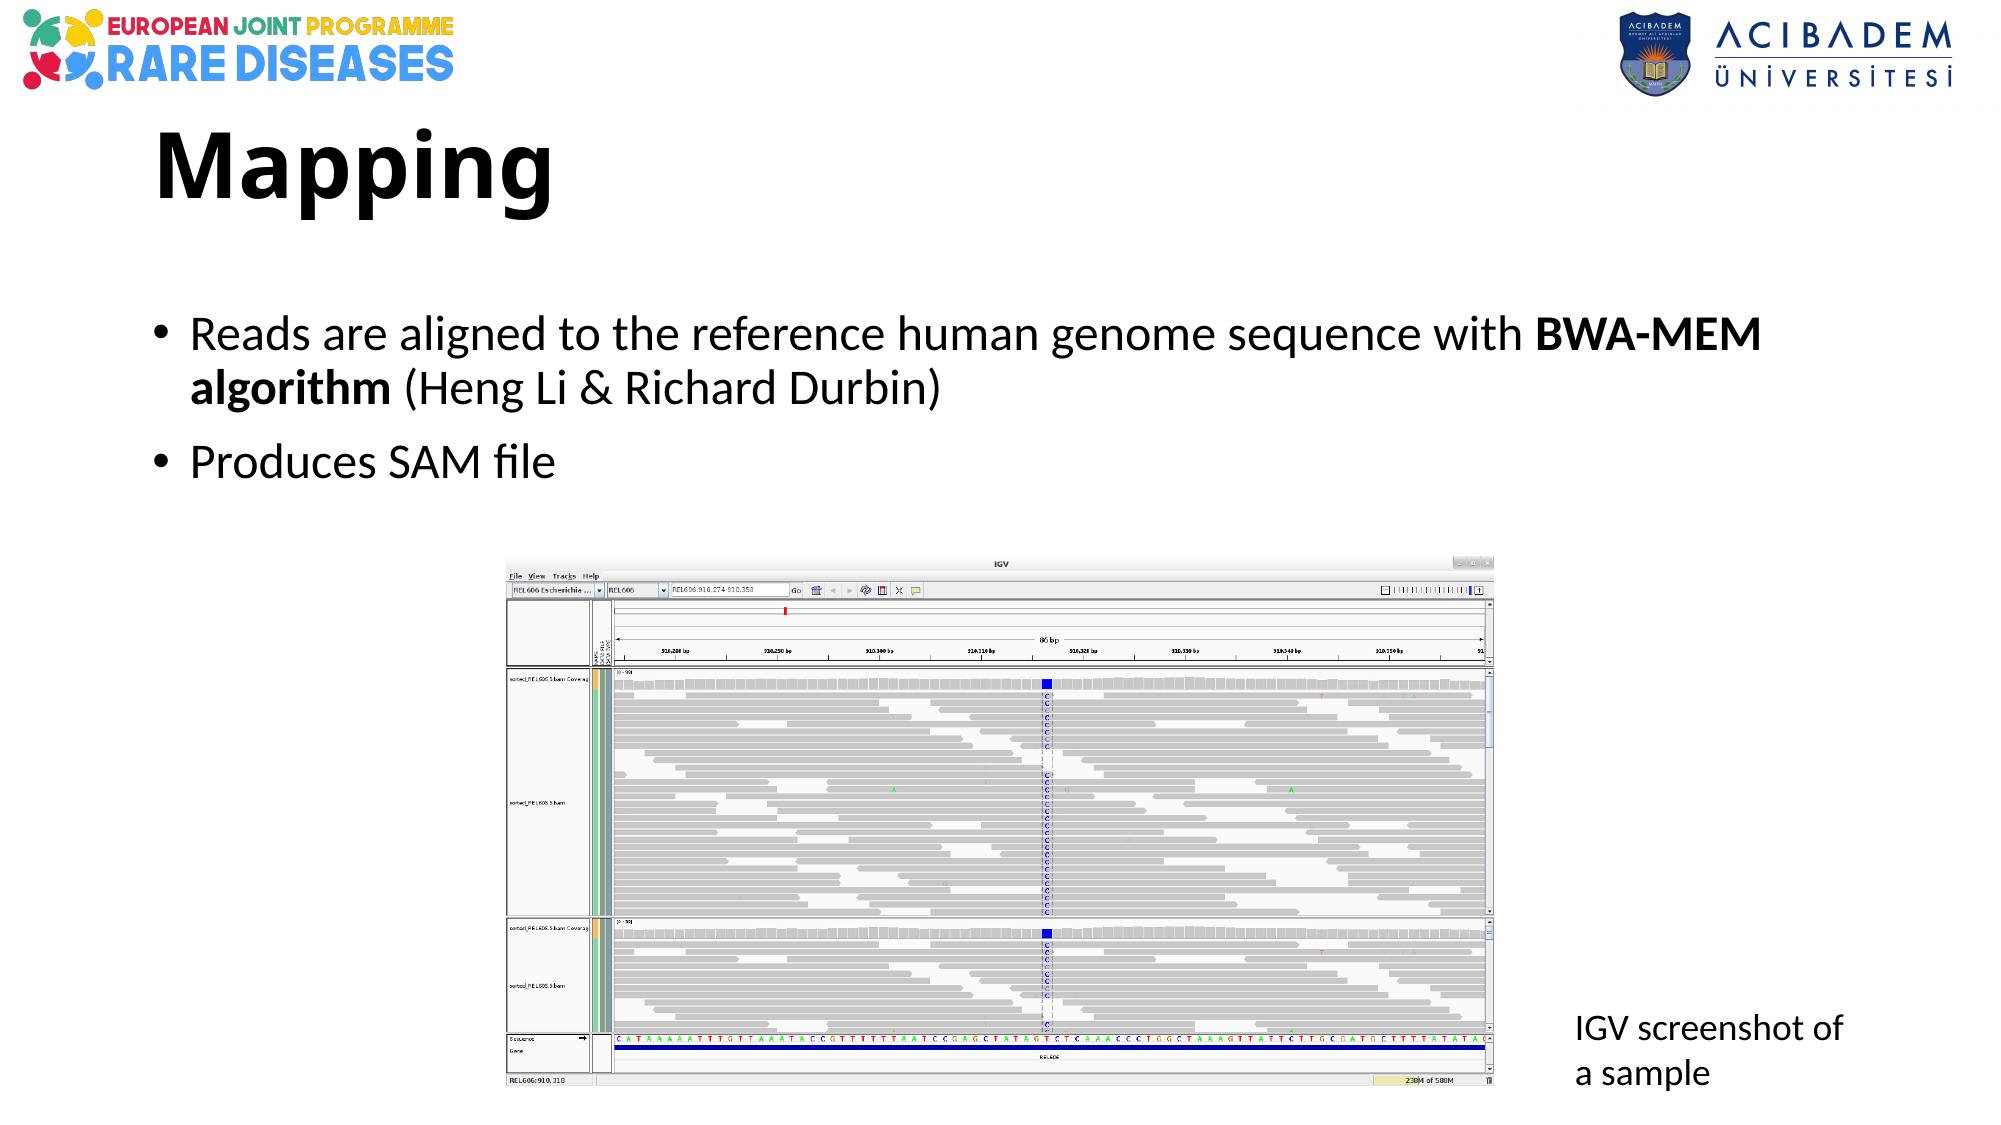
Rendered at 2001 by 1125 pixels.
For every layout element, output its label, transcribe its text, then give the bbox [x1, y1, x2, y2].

title Mapping [137, 59, 1863, 278]
picture [506, 556, 1494, 1086]
list Reads are aligned to the reference human genome sequence with BWA-MEM algorithm (Heng Li & Richard Durbin) Produces SAM file [137, 299, 1863, 554]
picture [1572, 0, 2000, 129]
text_box IGV screenshot of a sample [1560, 995, 1868, 1100]
picture [12, 0, 464, 99]
